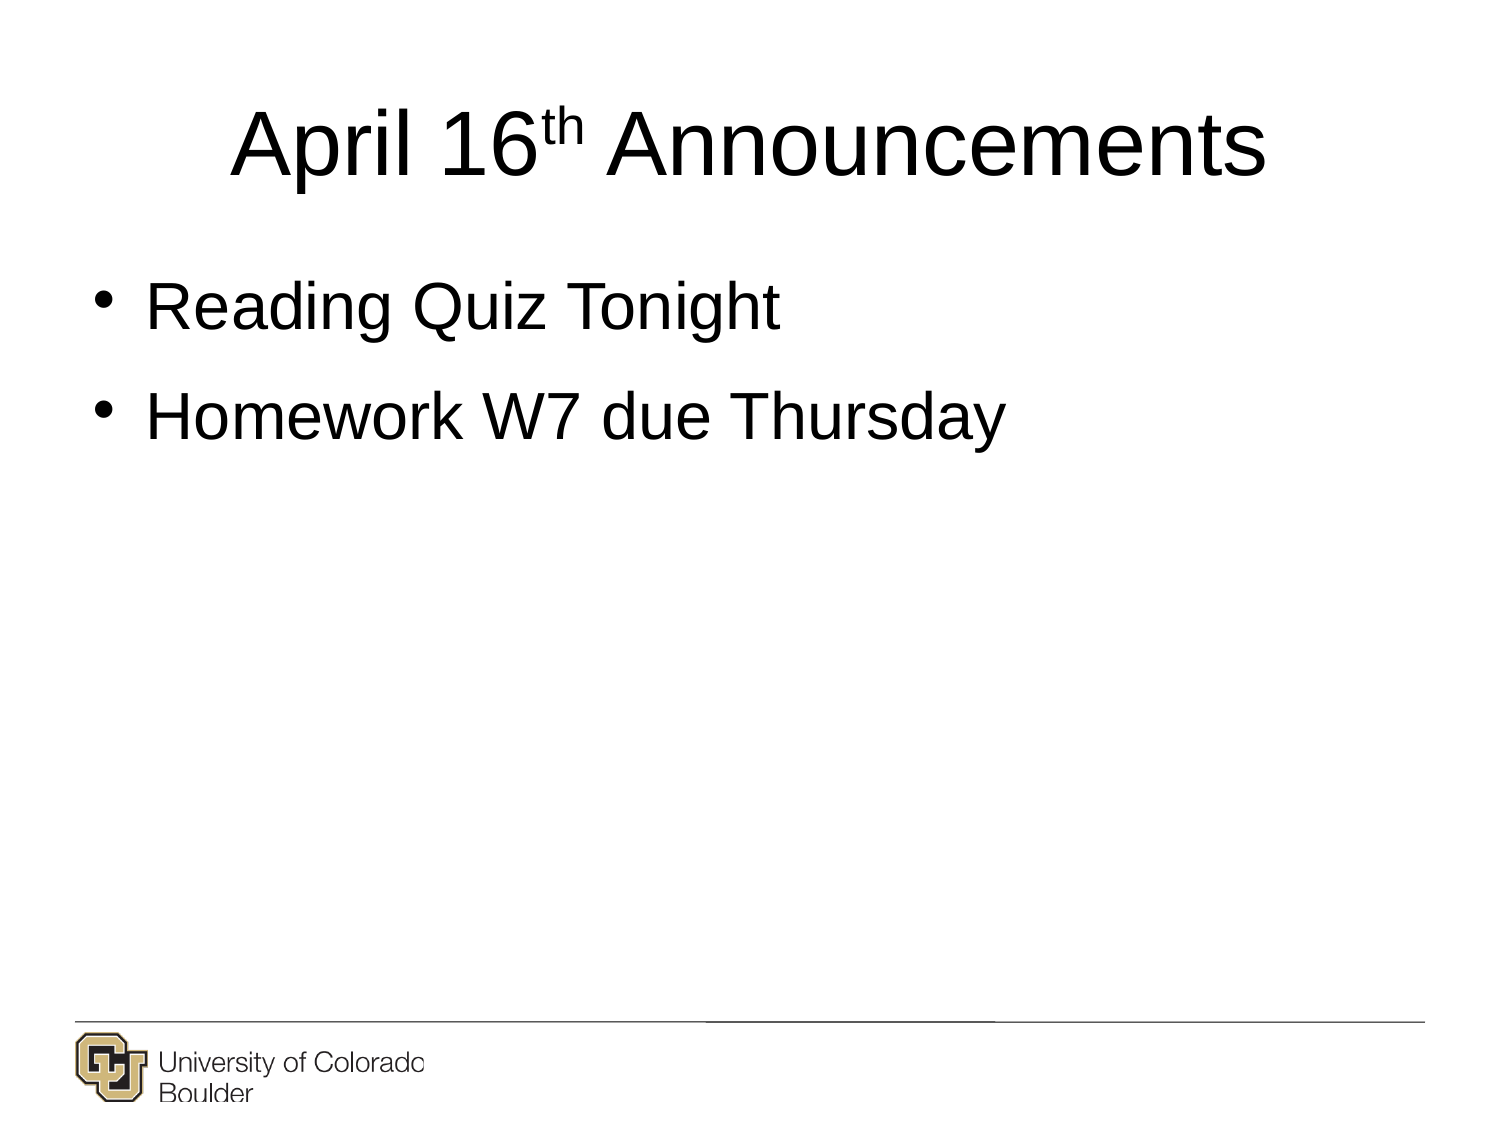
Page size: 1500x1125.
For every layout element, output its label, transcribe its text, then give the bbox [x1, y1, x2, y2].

title April 16th Announcements [75, 44, 1425, 233]
list Reading Quiz Tonight Homework W7 due Thursday [75, 263, 1425, 916]
